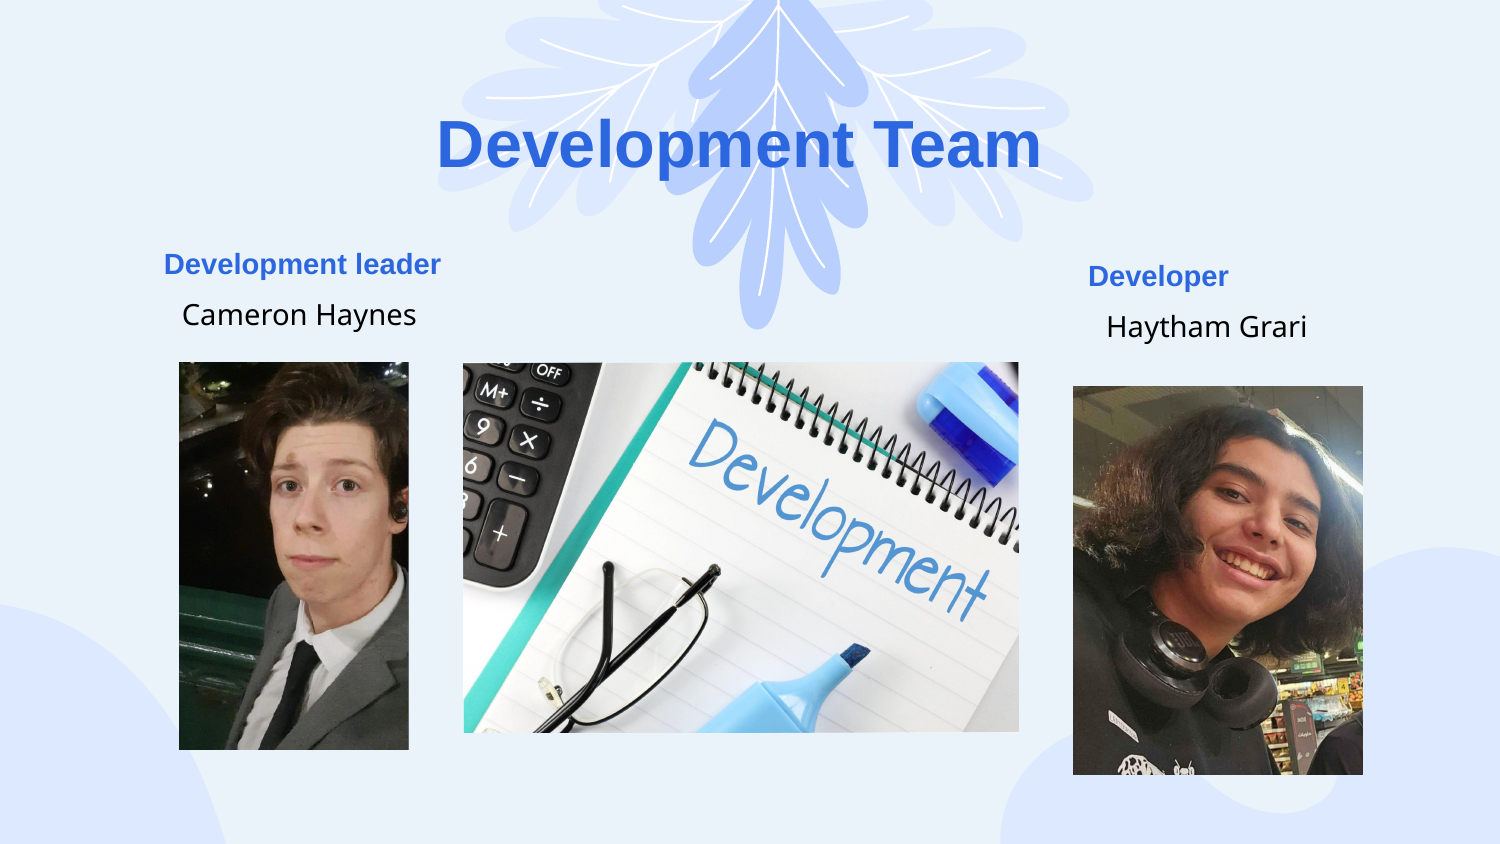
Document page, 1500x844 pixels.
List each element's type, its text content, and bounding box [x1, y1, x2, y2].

text_box Development Team [422, 93, 1078, 206]
text_box Developer [1073, 250, 1396, 300]
text_box Haytham Grari [1091, 300, 1396, 351]
picture [1073, 386, 1363, 775]
picture [463, 362, 1019, 733]
picture [178, 362, 409, 750]
text_box Development leader [149, 237, 471, 288]
text_box Cameron Haynes [167, 289, 471, 340]
